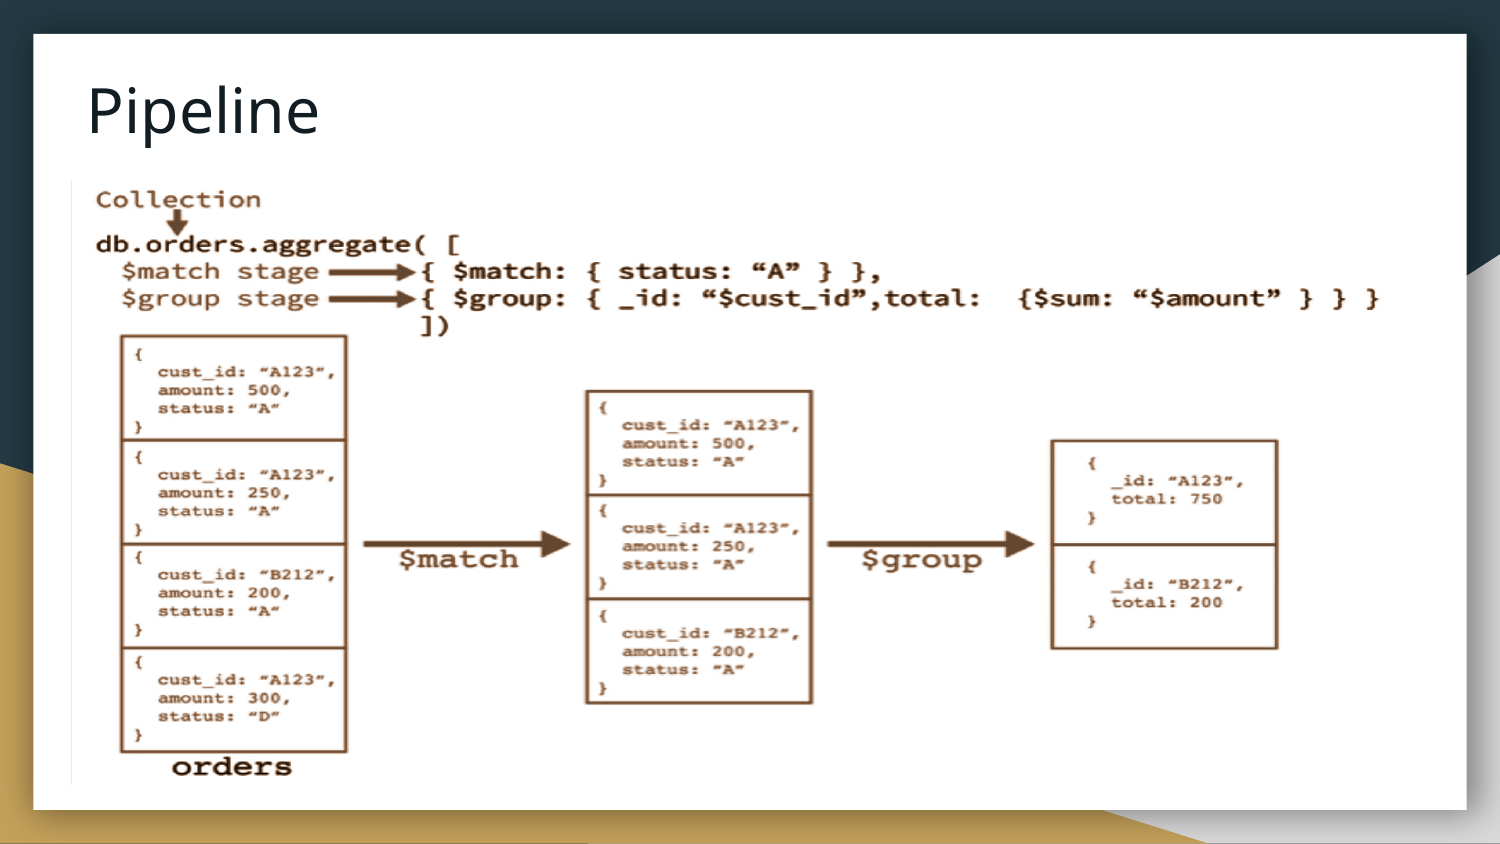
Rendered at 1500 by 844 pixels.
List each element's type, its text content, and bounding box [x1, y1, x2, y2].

title Pipeline [71, 55, 1439, 213]
picture [71, 180, 1406, 796]
